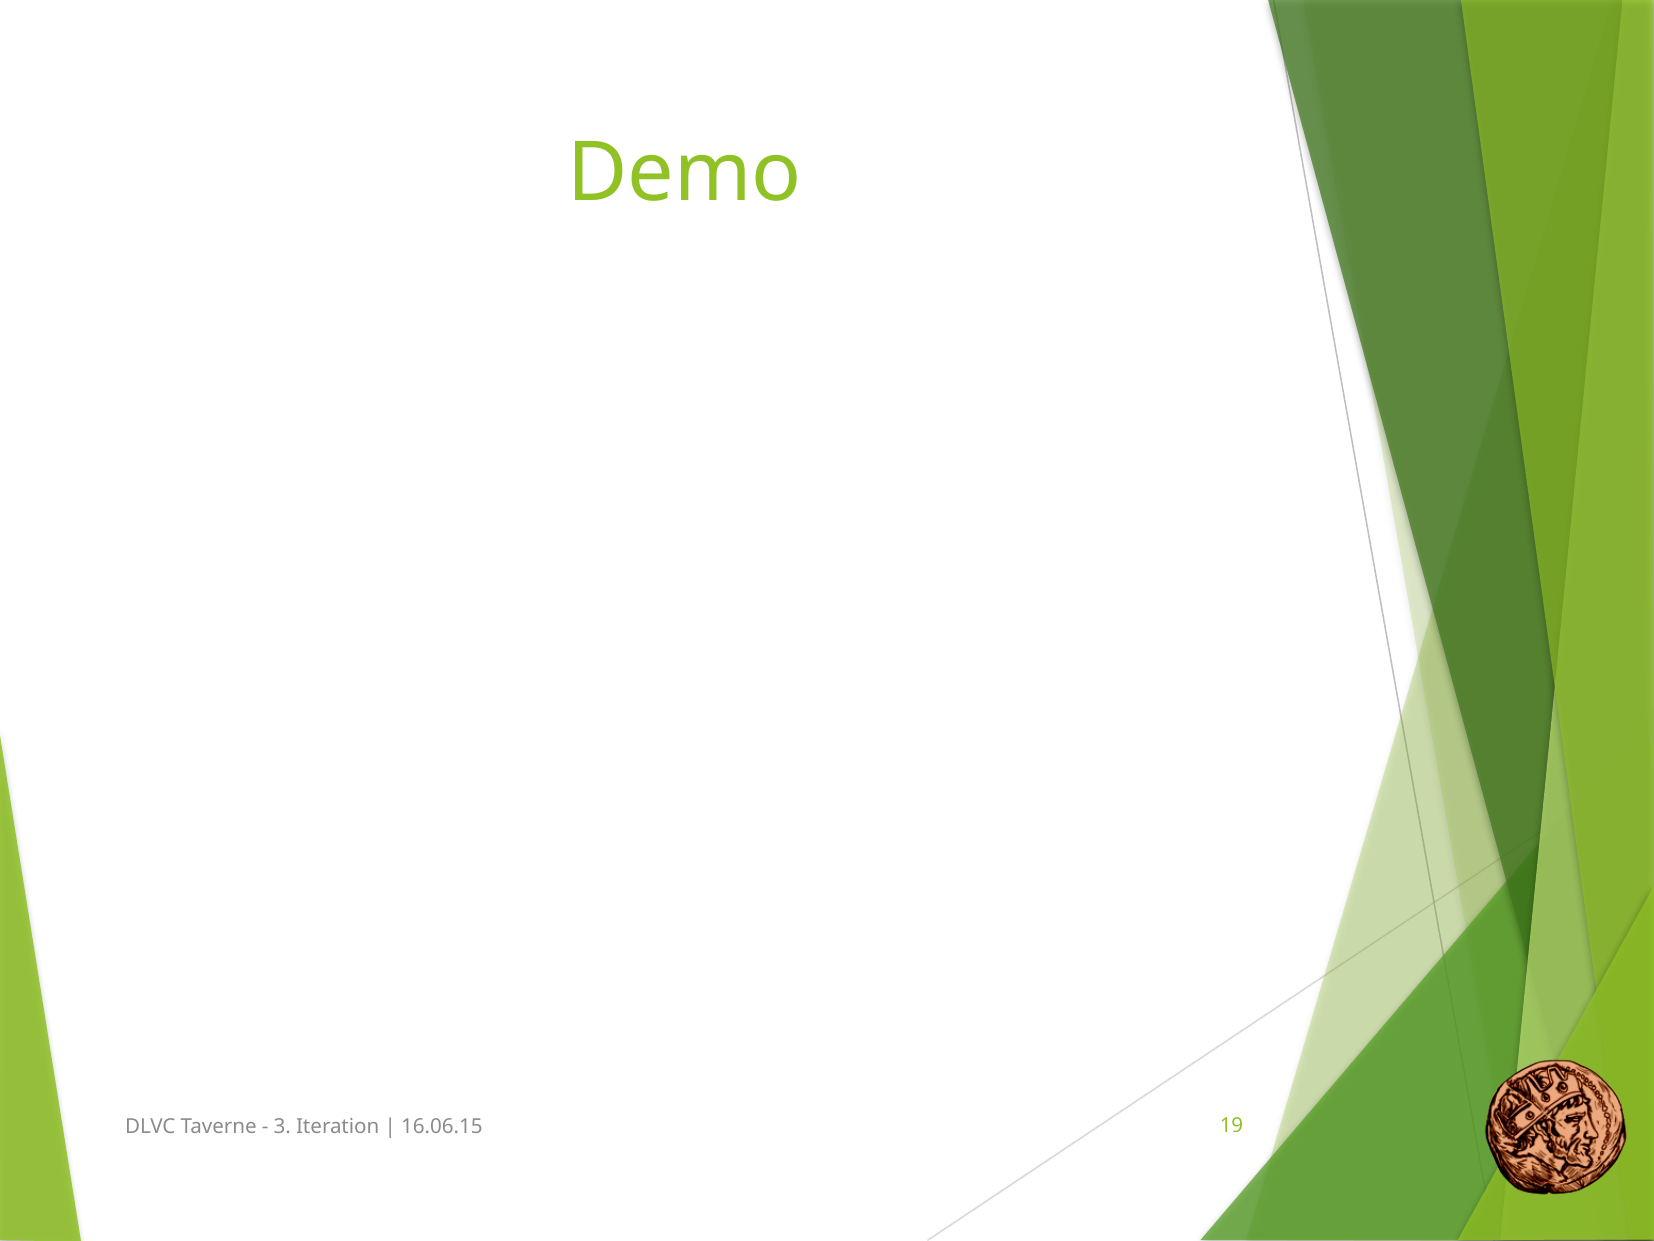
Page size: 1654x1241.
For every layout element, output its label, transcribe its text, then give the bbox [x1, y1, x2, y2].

title Demo [110, 110, 1259, 350]
slide_number 19 [1165, 1092, 1259, 1159]
picture [1483, 1054, 1631, 1197]
footer DLVC Taverne - 3. Iteration | 16.06.15 [110, 1092, 947, 1159]
